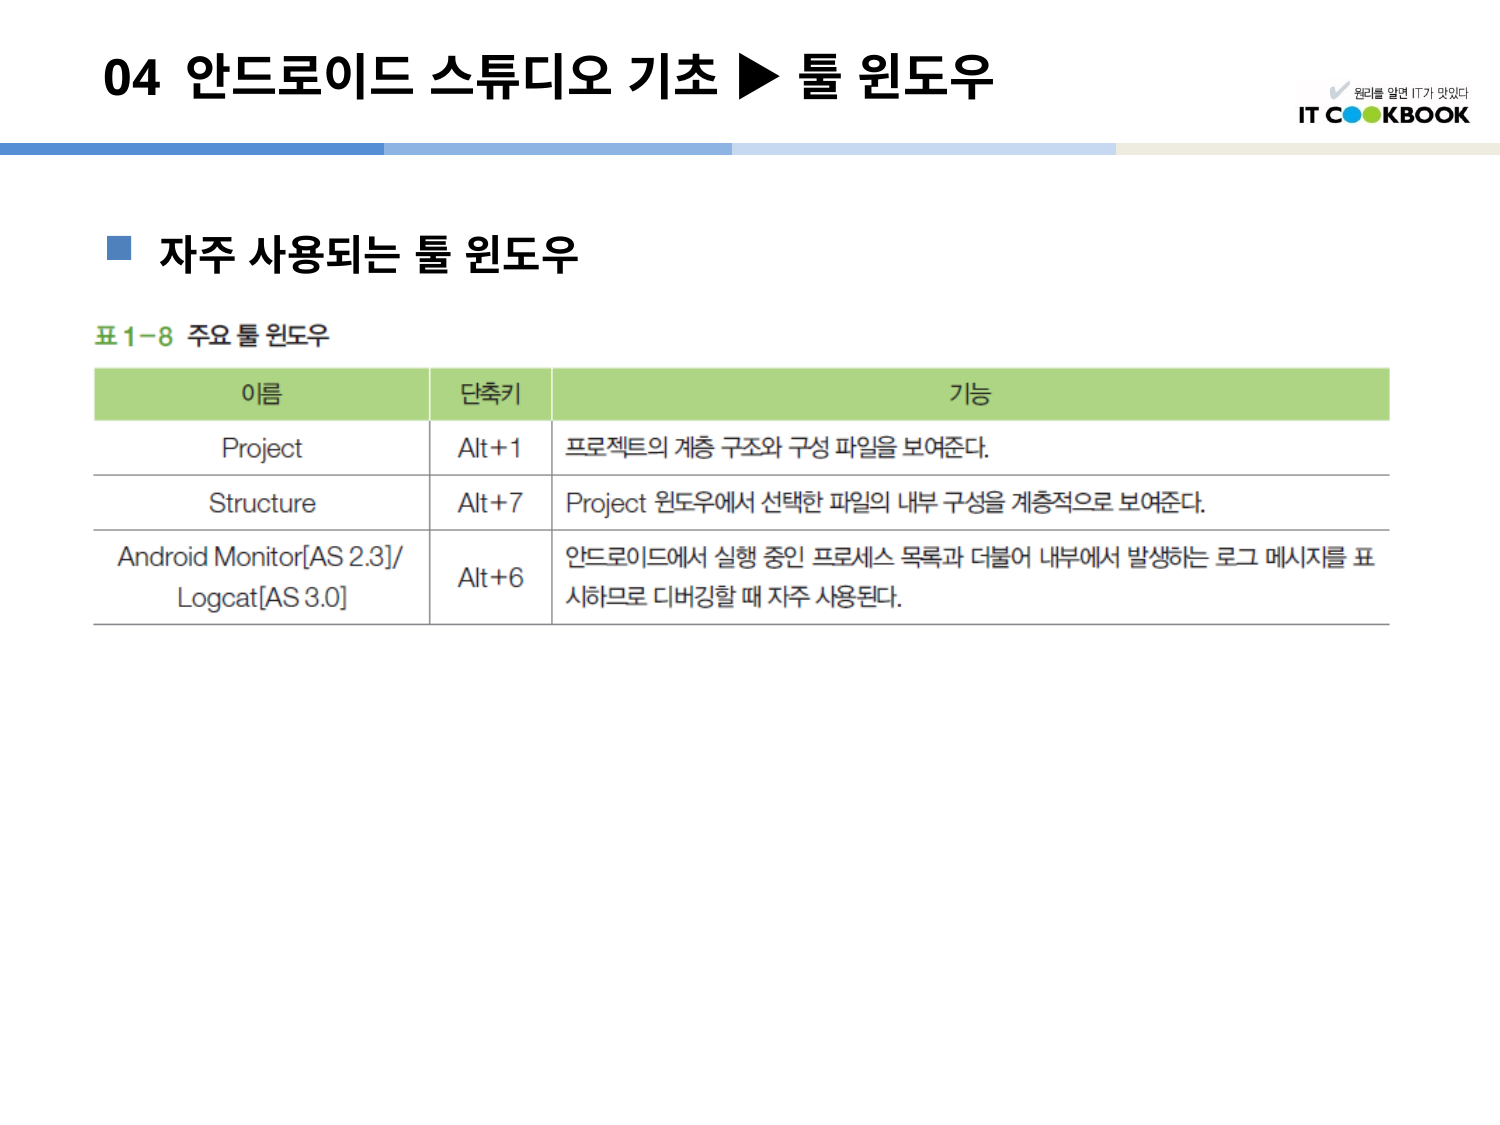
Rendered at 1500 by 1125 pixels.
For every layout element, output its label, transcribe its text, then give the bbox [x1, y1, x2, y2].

picture [1295, 78, 1473, 125]
picture [88, 314, 1395, 638]
title 04 안드로이드 스튜디오 기초 ▶ 툴 윈도우 [88, 30, 1330, 121]
list 자주 사용되는 툴 윈도우 [88, 196, 1436, 1083]
